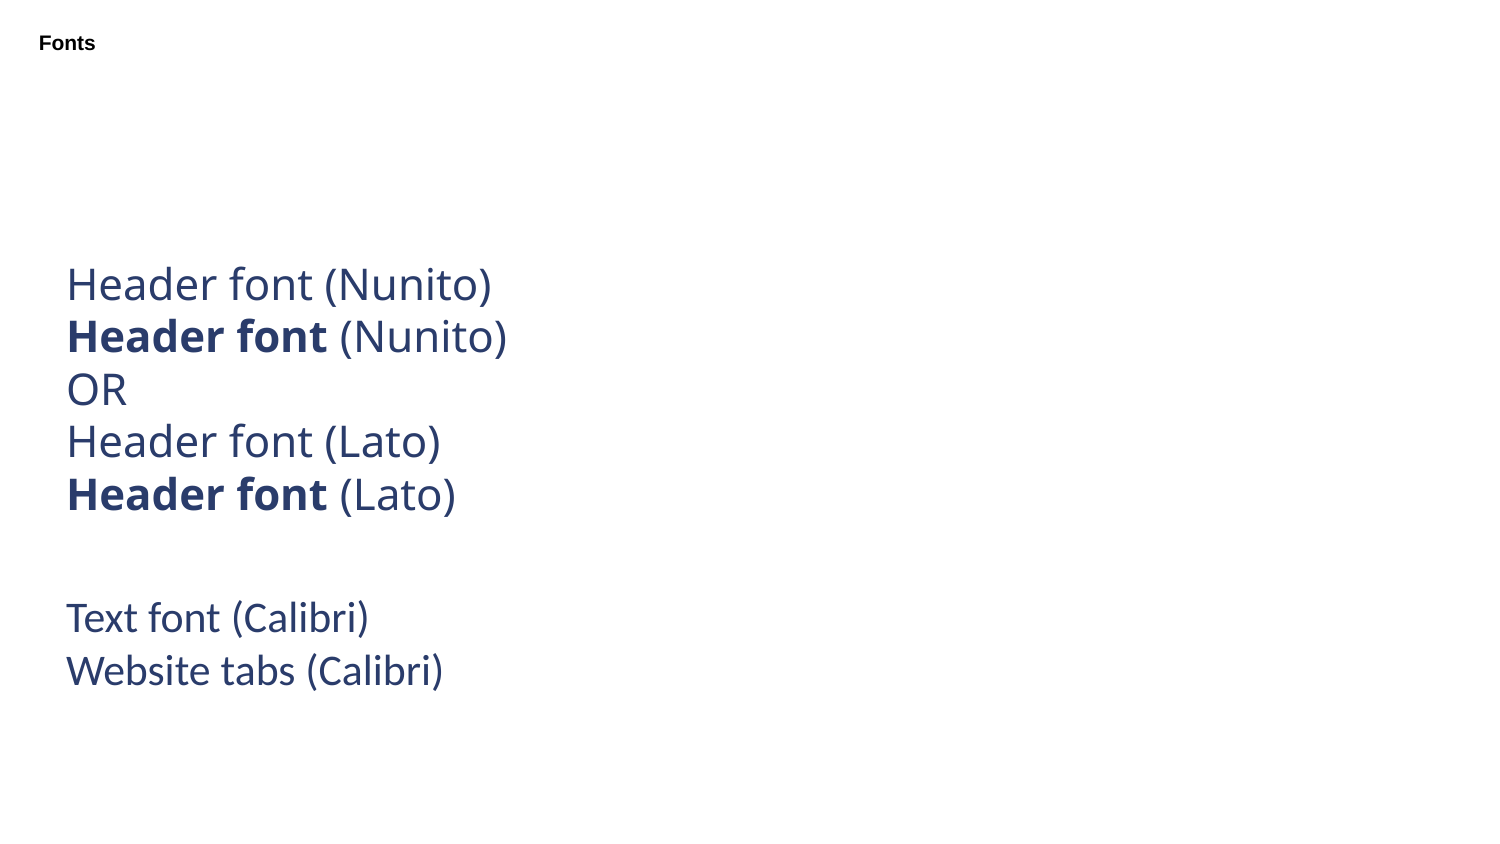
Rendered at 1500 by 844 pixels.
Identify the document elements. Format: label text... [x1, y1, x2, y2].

title Fonts [23, 14, 637, 71]
list Header font (Nunito) Header font (Nunito) OR Header font (Lato) Header font (Lato) Text font (Calibri) Website tabs (Calibri) [51, 189, 1449, 750]
